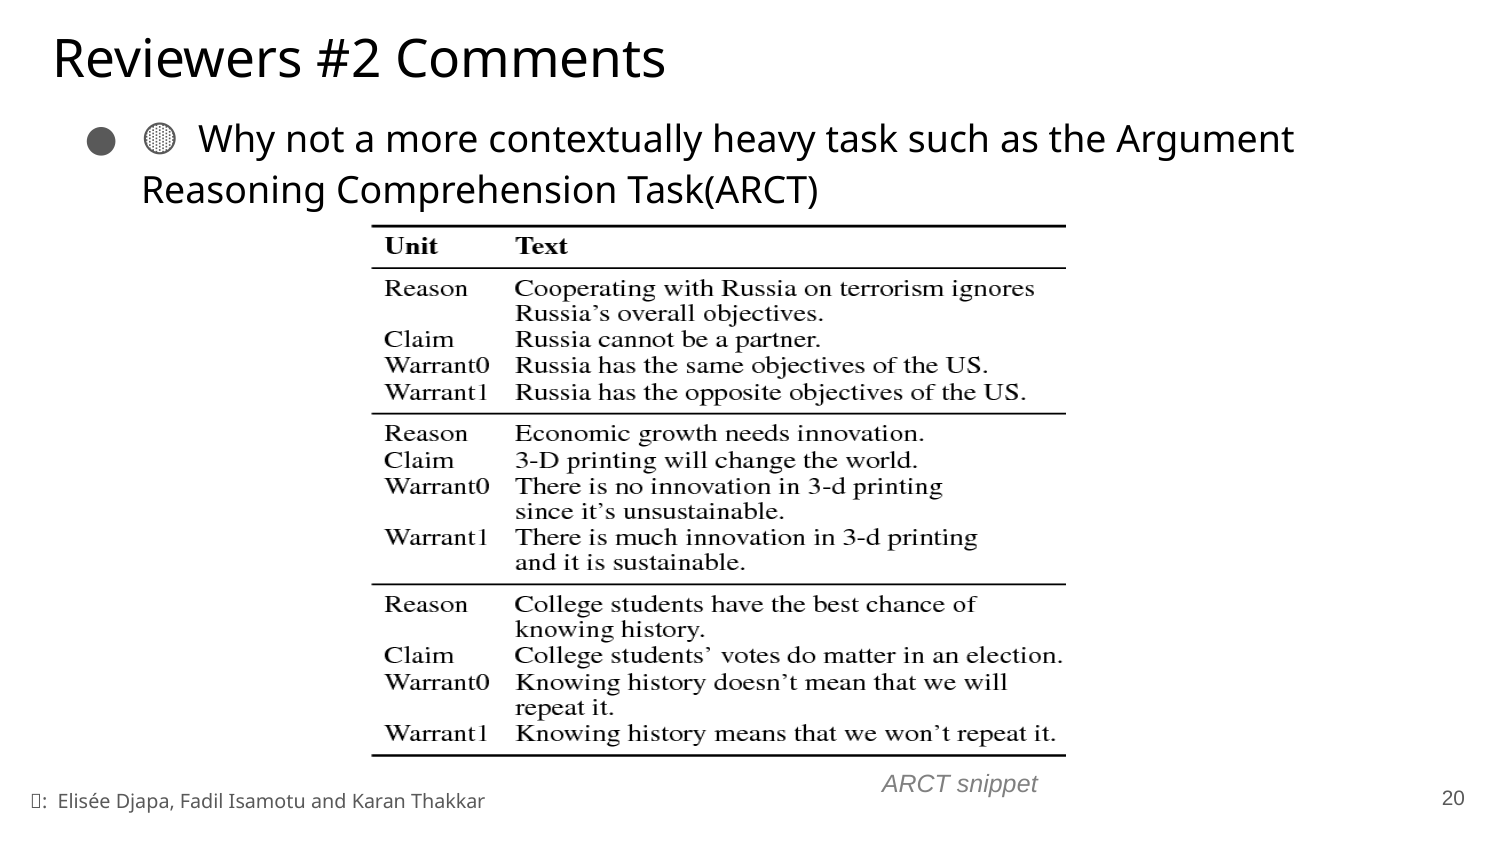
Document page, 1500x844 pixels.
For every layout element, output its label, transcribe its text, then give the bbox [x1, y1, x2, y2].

title Reviewers #2 Comments [37, 9, 1436, 104]
picture [370, 223, 1067, 760]
list 🟡 Why not a more contextually heavy task such as the Argument Reasoning Comprehension Task(ARCT) [51, 92, 1449, 750]
text_box ARCT snippet [867, 760, 1081, 806]
list 🔎: Elisée Djapa, Fadil Isamotu and Karan Thakkar [15, 770, 533, 844]
slide_number 20 [1389, 764, 1480, 830]
